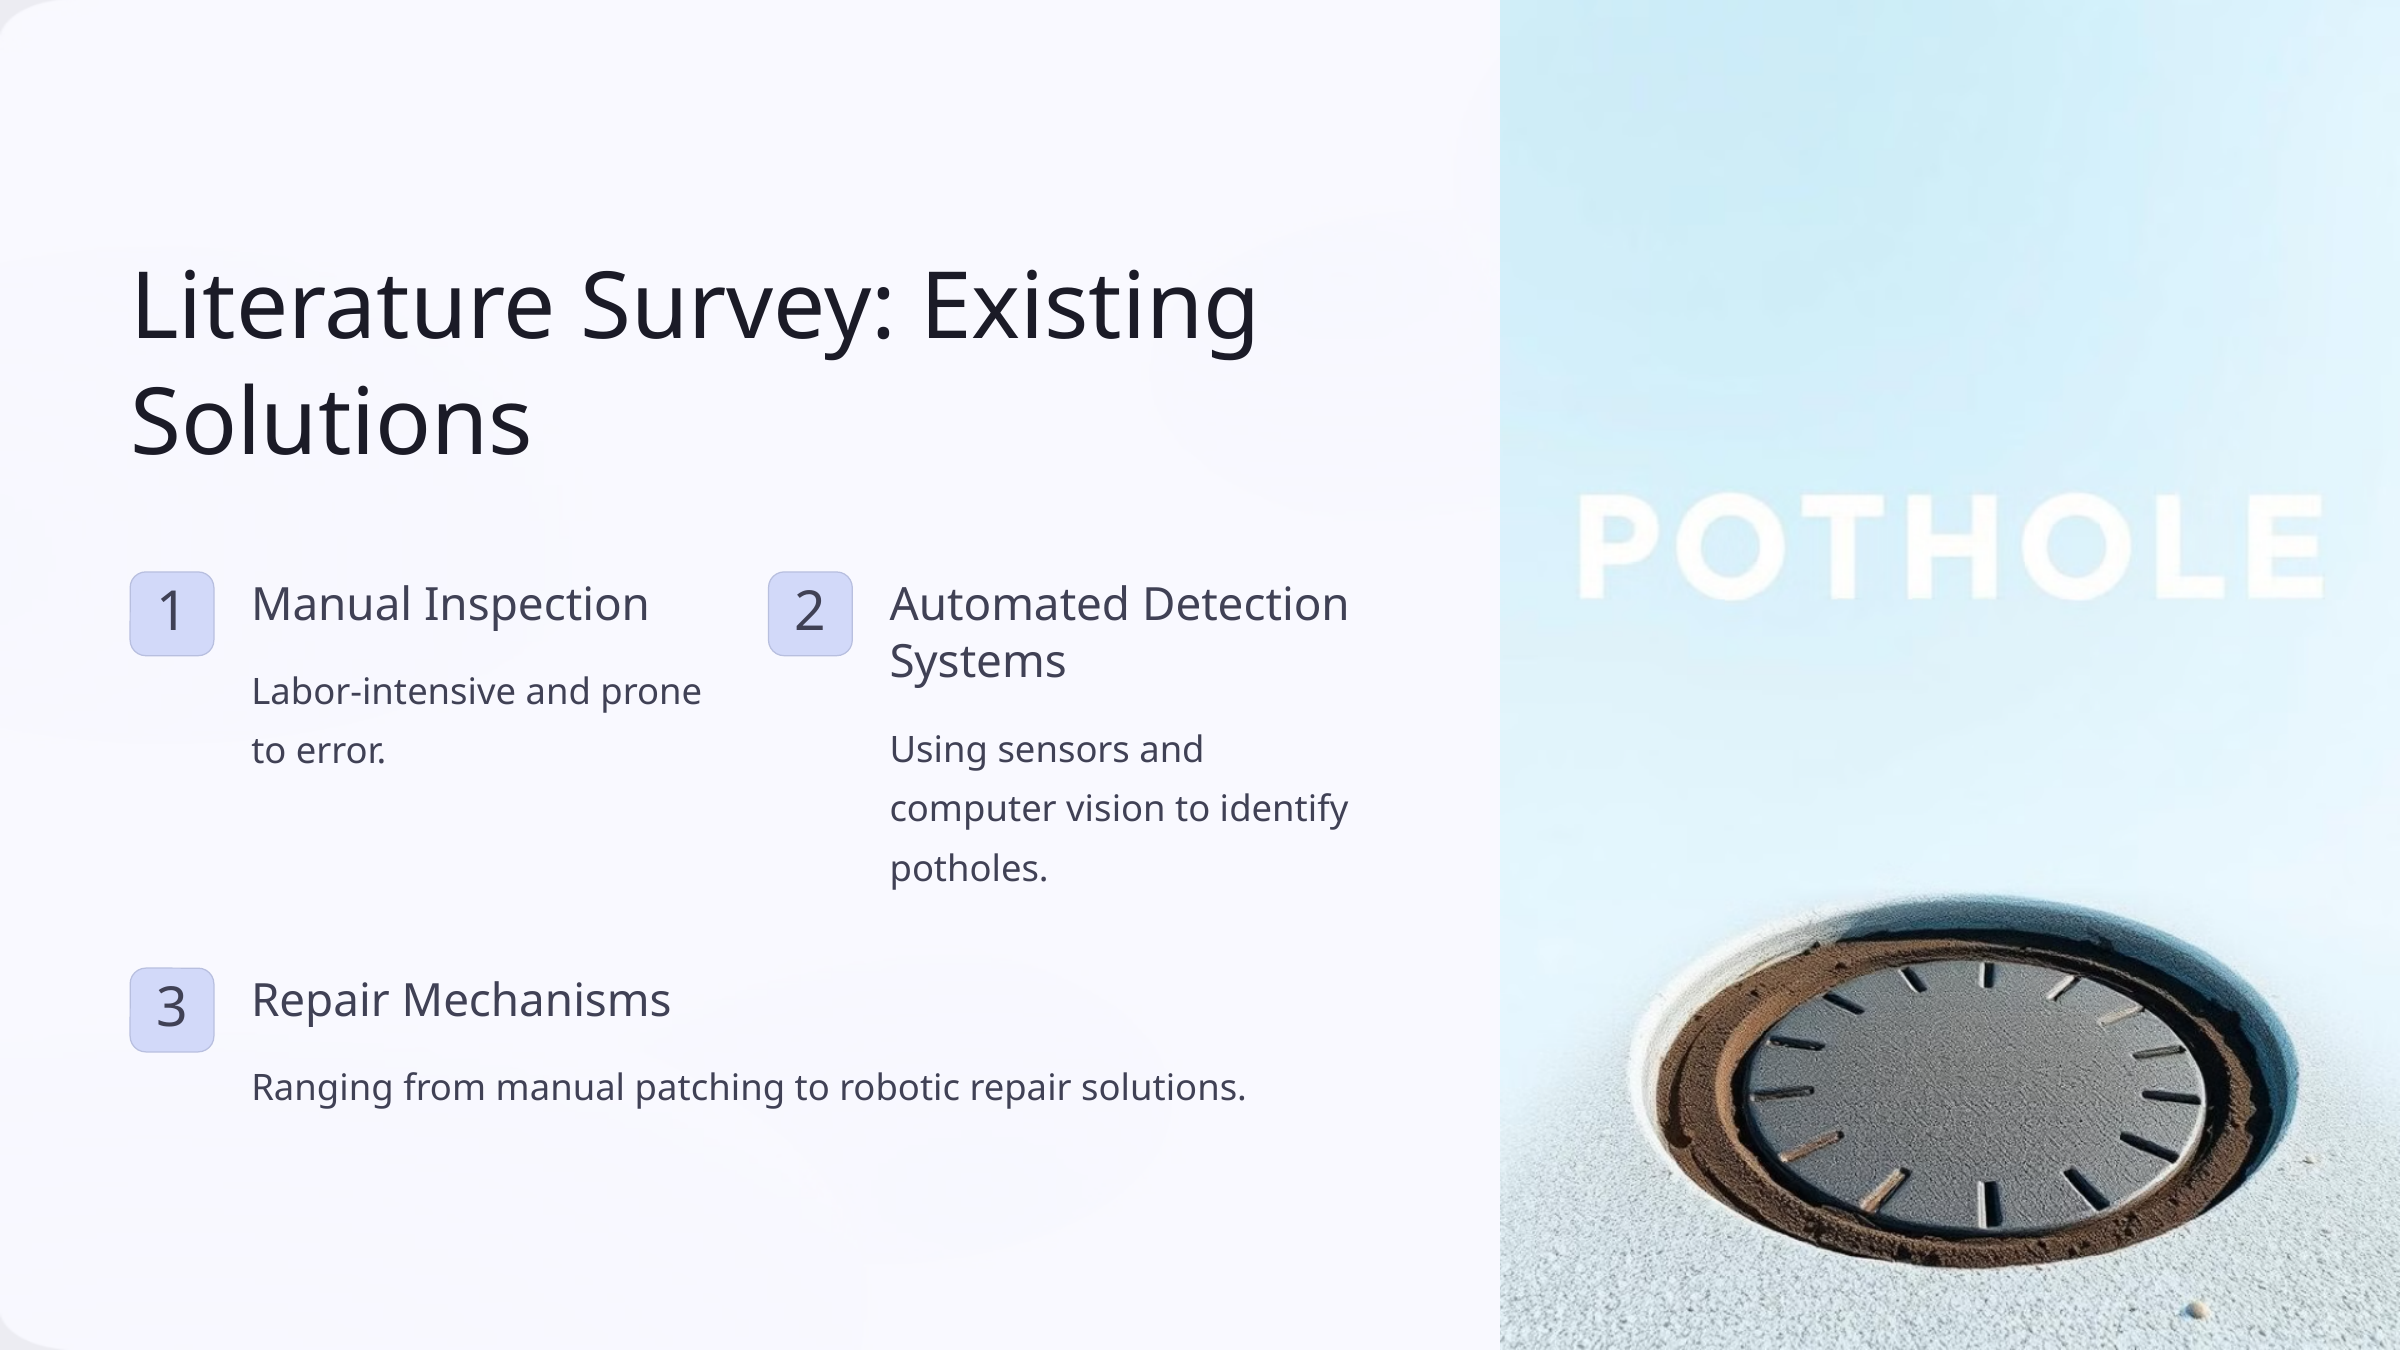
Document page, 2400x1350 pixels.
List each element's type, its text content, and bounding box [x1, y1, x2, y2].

text_box Using sensors and computer vision to identify potholes. [889, 710, 1370, 890]
picture [1499, 0, 2400, 1350]
text_box [130, 571, 214, 656]
text_box [130, 968, 214, 1052]
text_box 1 [163, 585, 181, 642]
text_box 3 [156, 982, 188, 1038]
text_box Automated Detection Systems [889, 572, 1370, 689]
text_box Labor-intensive and prone to error. [251, 652, 732, 772]
text_box [768, 571, 853, 656]
text_box 2 [795, 585, 826, 642]
text_box Repair Mechanisms [251, 968, 717, 1027]
text_box Literature Survey: Existing Solutions [130, 241, 1370, 475]
text_box Manual Inspection [251, 571, 717, 630]
text_box Ranging from manual patching to robotic repair solutions. [251, 1048, 1370, 1109]
